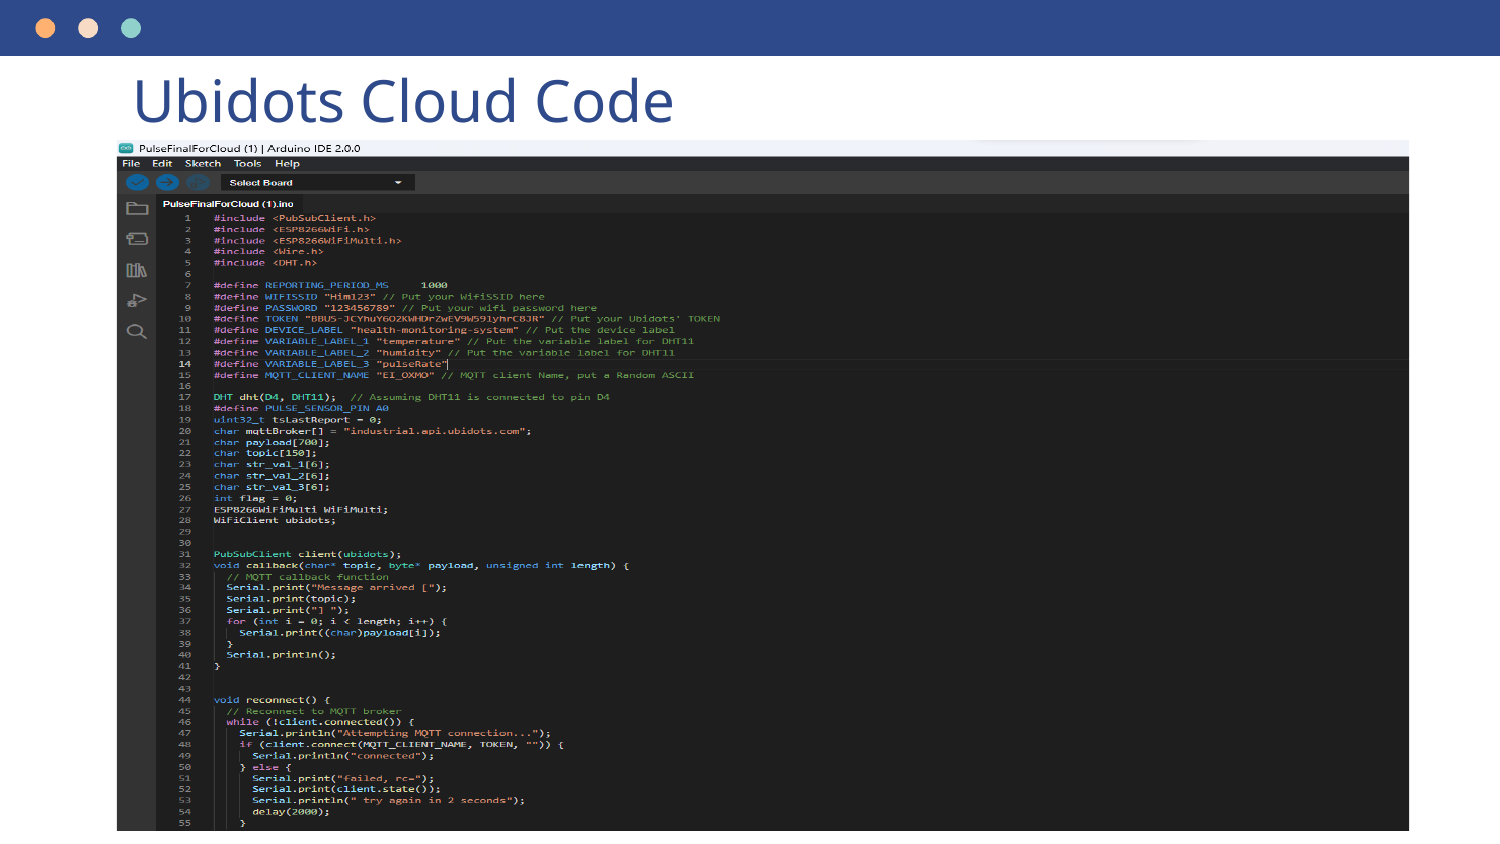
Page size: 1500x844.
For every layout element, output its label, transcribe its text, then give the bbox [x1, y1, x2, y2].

picture [116, 135, 1410, 832]
title Ubidots Cloud Code [117, 49, 1383, 108]
